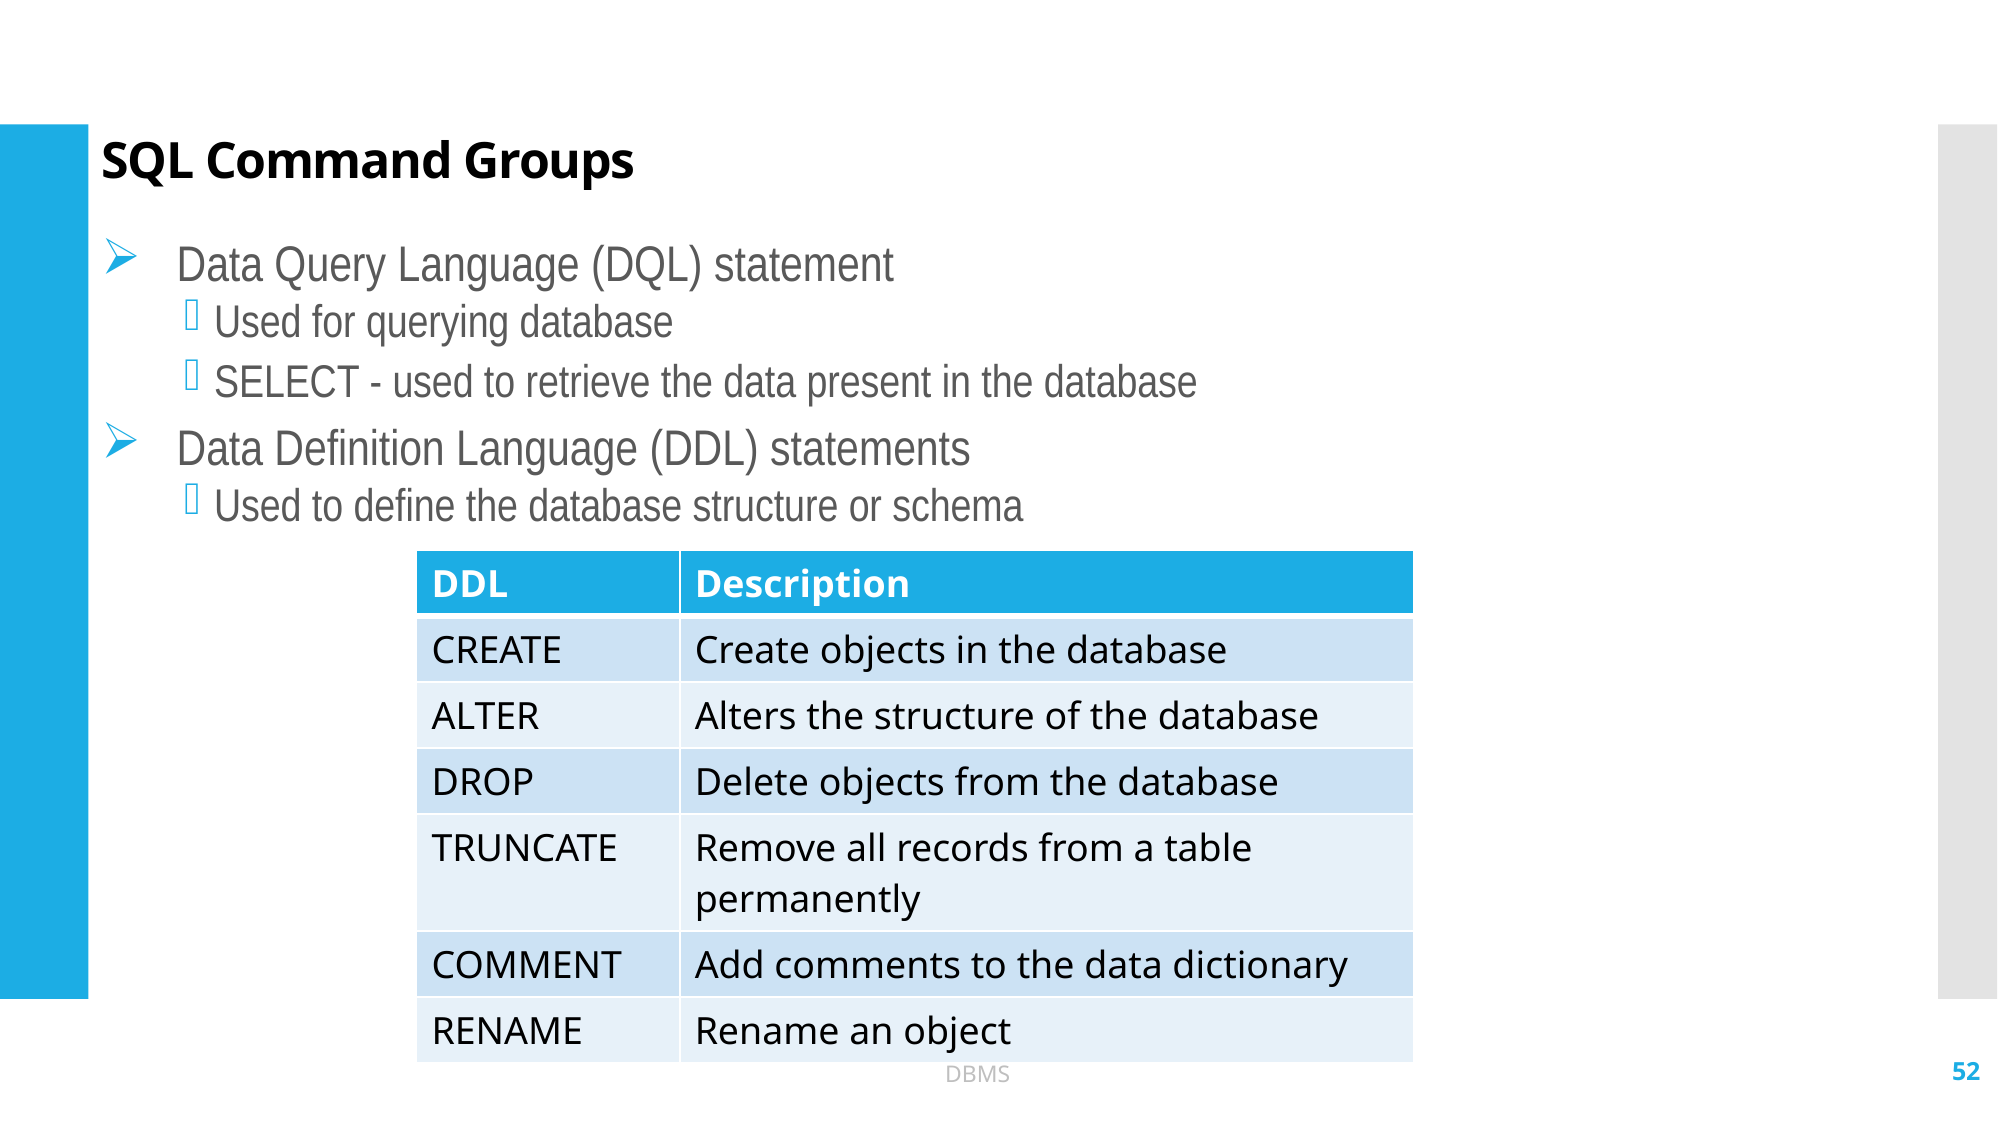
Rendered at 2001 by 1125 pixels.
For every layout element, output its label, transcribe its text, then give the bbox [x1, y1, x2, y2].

table_cell TRUNCATE [417, 815, 679, 930]
table_cell Alters the structure of the database [681, 683, 1413, 747]
table_cell Rename an object [681, 998, 1413, 1062]
table_header DDL [417, 551, 679, 613]
table_cell RENAME [417, 998, 679, 1062]
table_cell Delete objects from the database [681, 749, 1413, 813]
table_cell ALTER [417, 683, 679, 747]
slide_number 52 [1744, 1042, 1996, 1103]
table_cell COMMENT [417, 932, 679, 996]
footer DBMS [493, 1045, 1463, 1106]
table_cell Add comments to the data dictionary [681, 932, 1413, 996]
table_cell DROP [417, 749, 679, 813]
title SQL Command Groups [86, 128, 1653, 189]
table_cell Create objects in the database [681, 619, 1413, 681]
table_cell Remove all records from a table permanently [681, 815, 1413, 930]
table_header Description [681, 551, 1413, 613]
table_cell CREATE [417, 619, 679, 681]
list Data Query Language (DQL) statement Used for querying database SELECT - used to retrieve the data present in the database Data Definition Language (DDL) statements Used to define the database structure or schema [86, 231, 1830, 1036]
